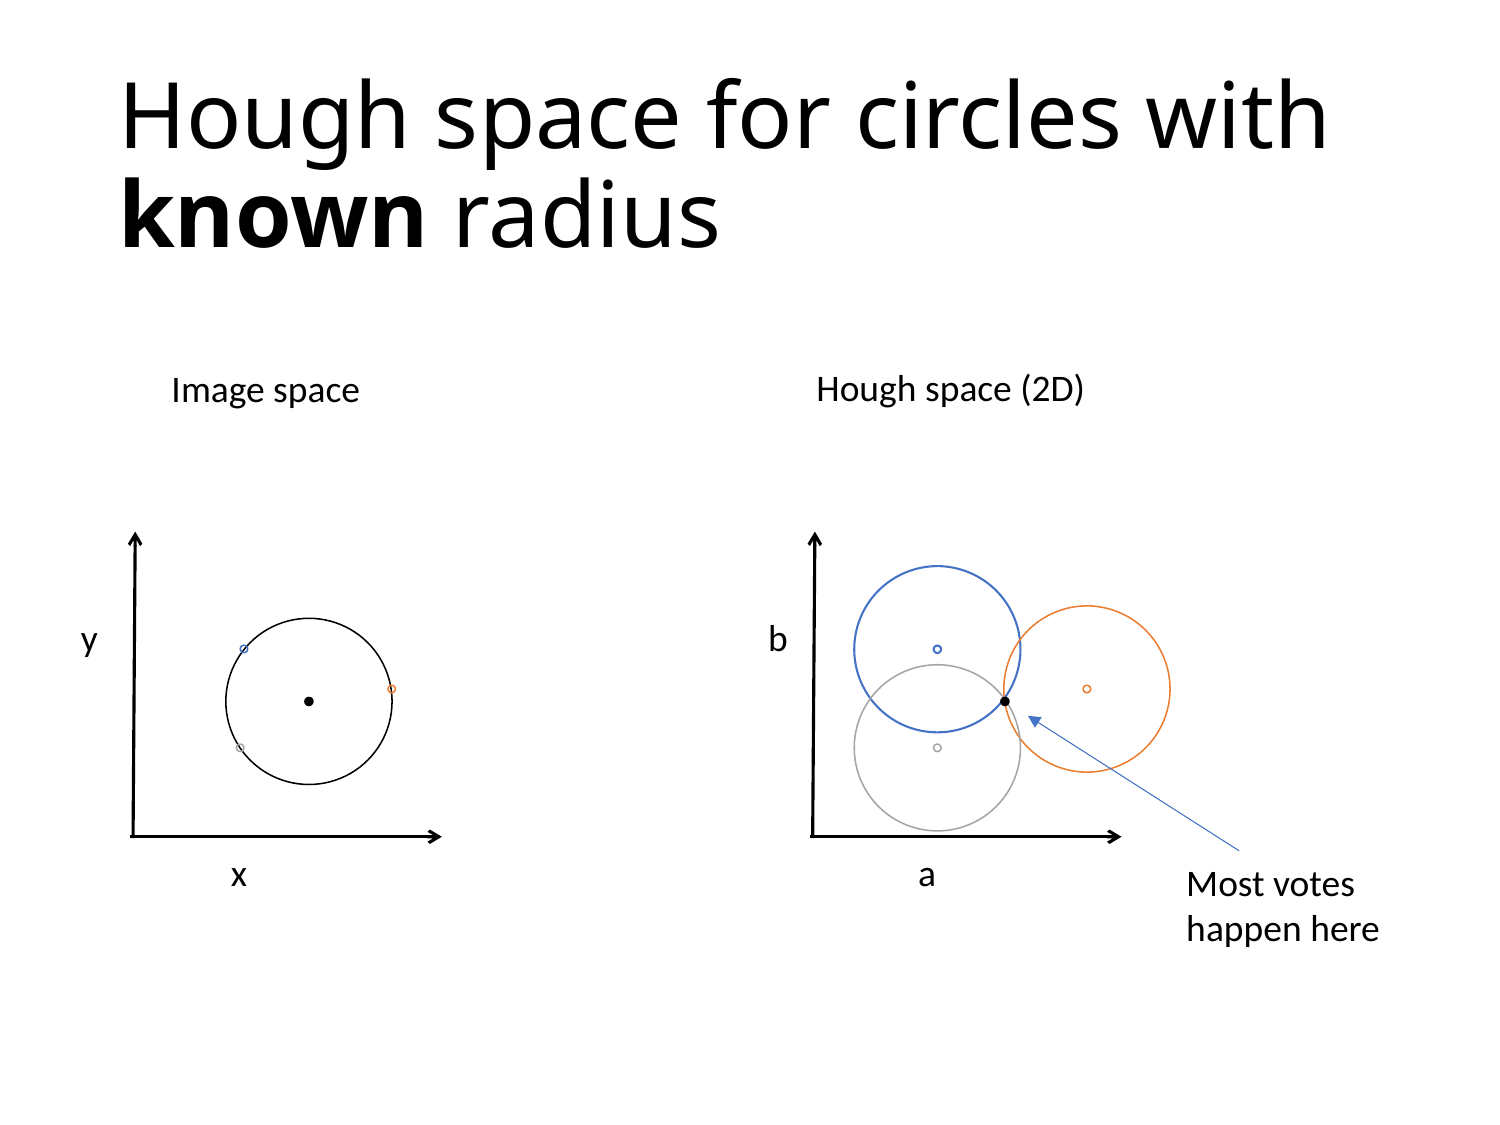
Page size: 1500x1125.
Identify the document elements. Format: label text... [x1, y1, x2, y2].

title Hough space for circles with known radius [103, 59, 1397, 278]
text_box Hough space (2D) [801, 356, 1101, 417]
text_box Image space [156, 357, 376, 417]
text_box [1027, 715, 1240, 851]
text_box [753, 531, 1122, 902]
text_box x [216, 841, 263, 901]
text_box Most votes happen here [1171, 851, 1396, 957]
text_box [1122, 613, 1171, 715]
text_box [130, 531, 442, 839]
text_box y [66, 606, 113, 666]
